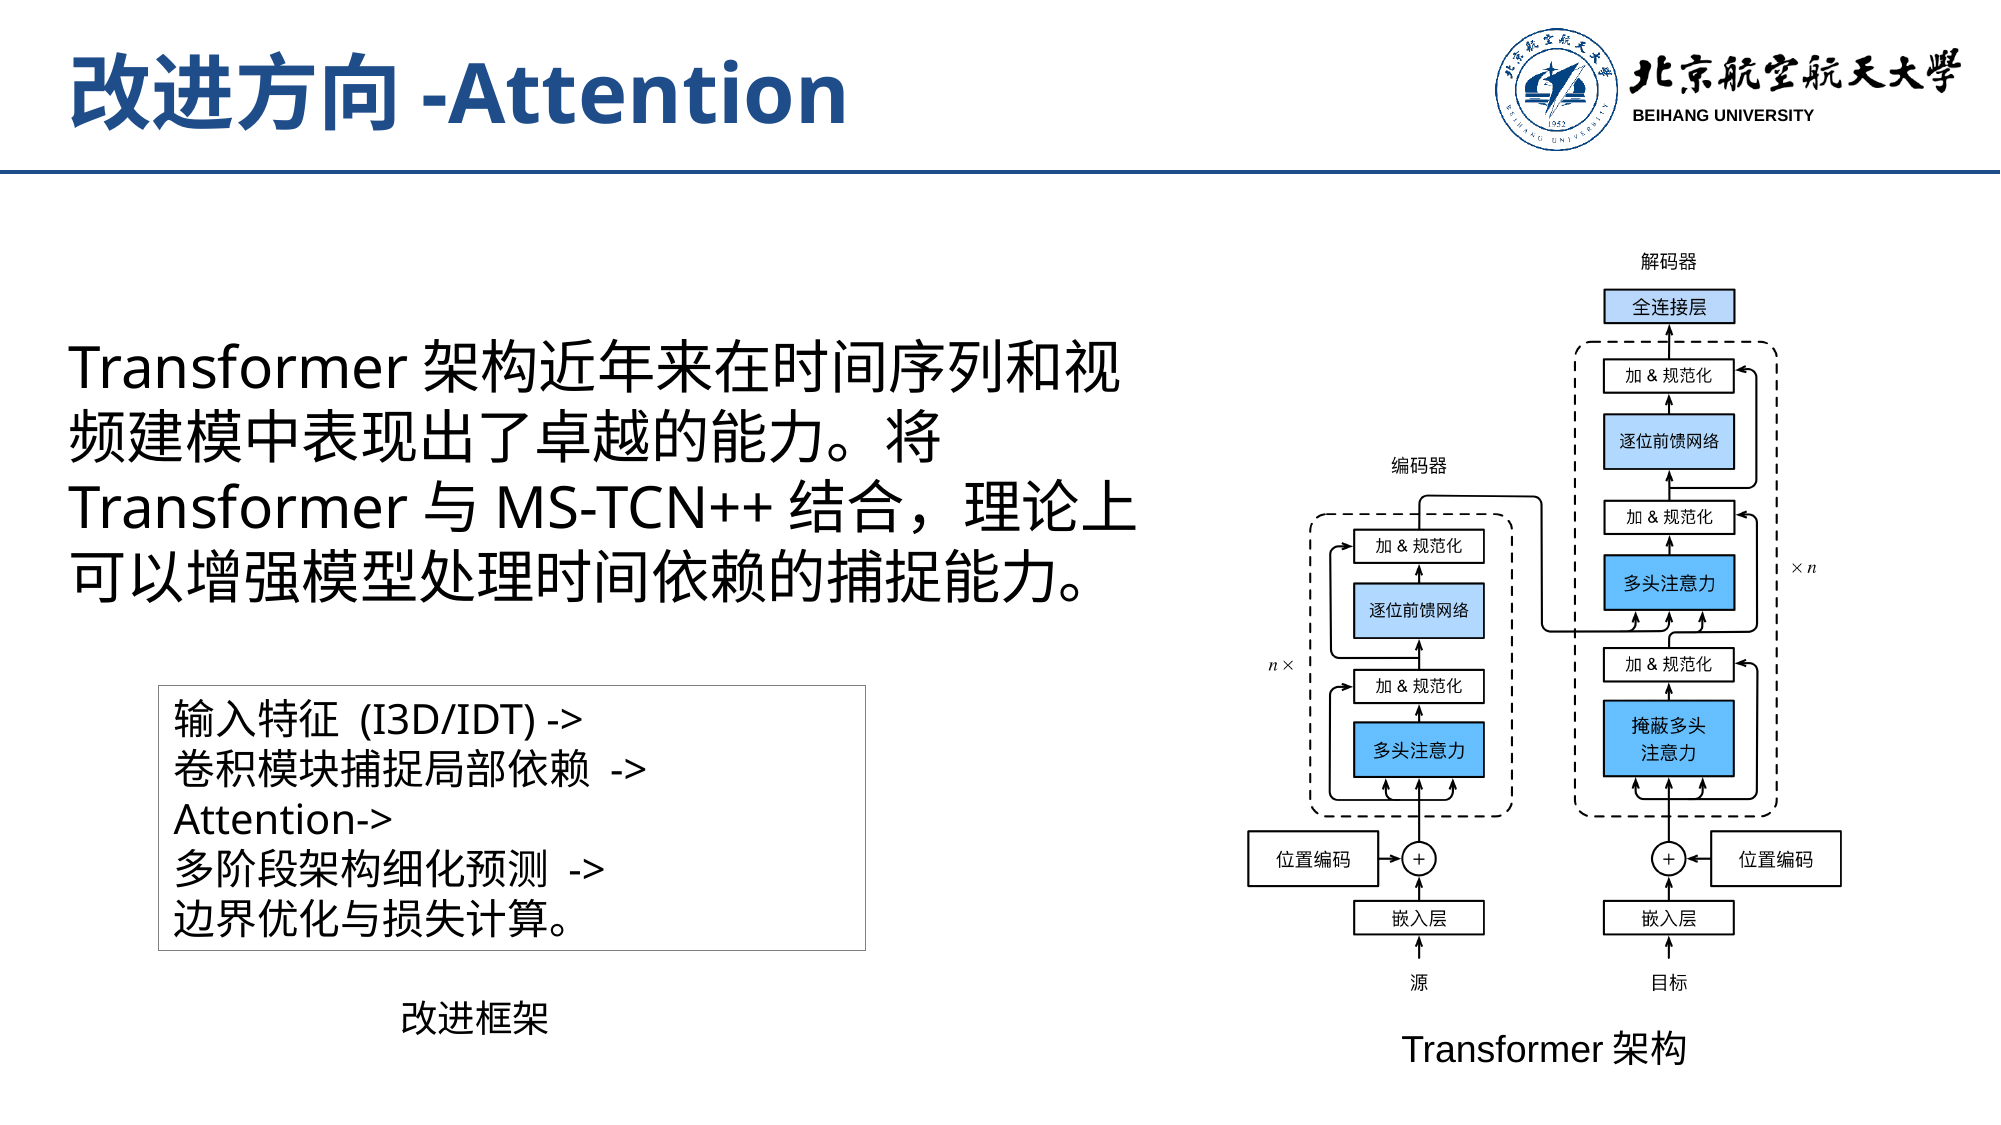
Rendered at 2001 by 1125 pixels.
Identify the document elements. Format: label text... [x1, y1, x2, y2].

text_box Transformer架构 [1348, 1018, 1741, 1078]
picture [1246, 236, 1842, 1006]
text_box 改进框架 [220, 987, 730, 1048]
text_box Transformer架构近年来在时间序列和视频建模中表现出了卓越的能力。将Transformer与MS-TCN++结合，理论上可以增强模型处理时间依赖的捕捉能力。 [54, 323, 1175, 618]
text_box 输入特征 (I3D/IDT) -> 卷积模块捕捉局部依赖 -> Attention-> 多阶段架构细化预测 -> 边界优化与损失计算。 [158, 685, 866, 951]
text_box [0, 27, 2000, 173]
